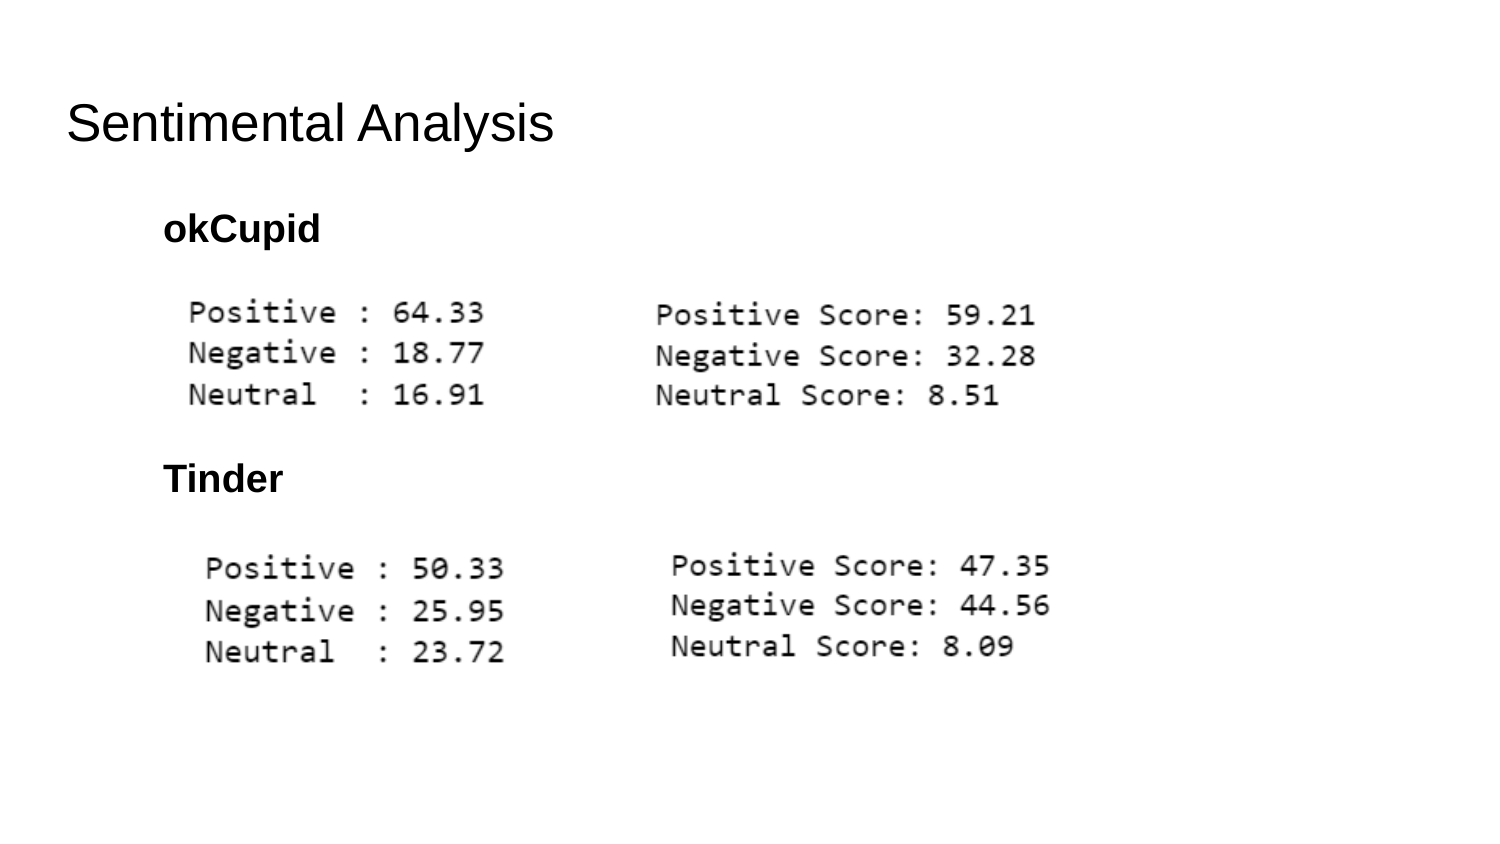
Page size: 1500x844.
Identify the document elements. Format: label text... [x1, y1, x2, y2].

picture [180, 285, 495, 418]
text_box okCupid [148, 187, 1352, 265]
picture [638, 285, 1068, 429]
picture [655, 535, 1084, 677]
picture [195, 535, 533, 692]
title Sentimental Analysis [51, 72, 1449, 167]
text_box Tinder [148, 437, 1352, 515]
